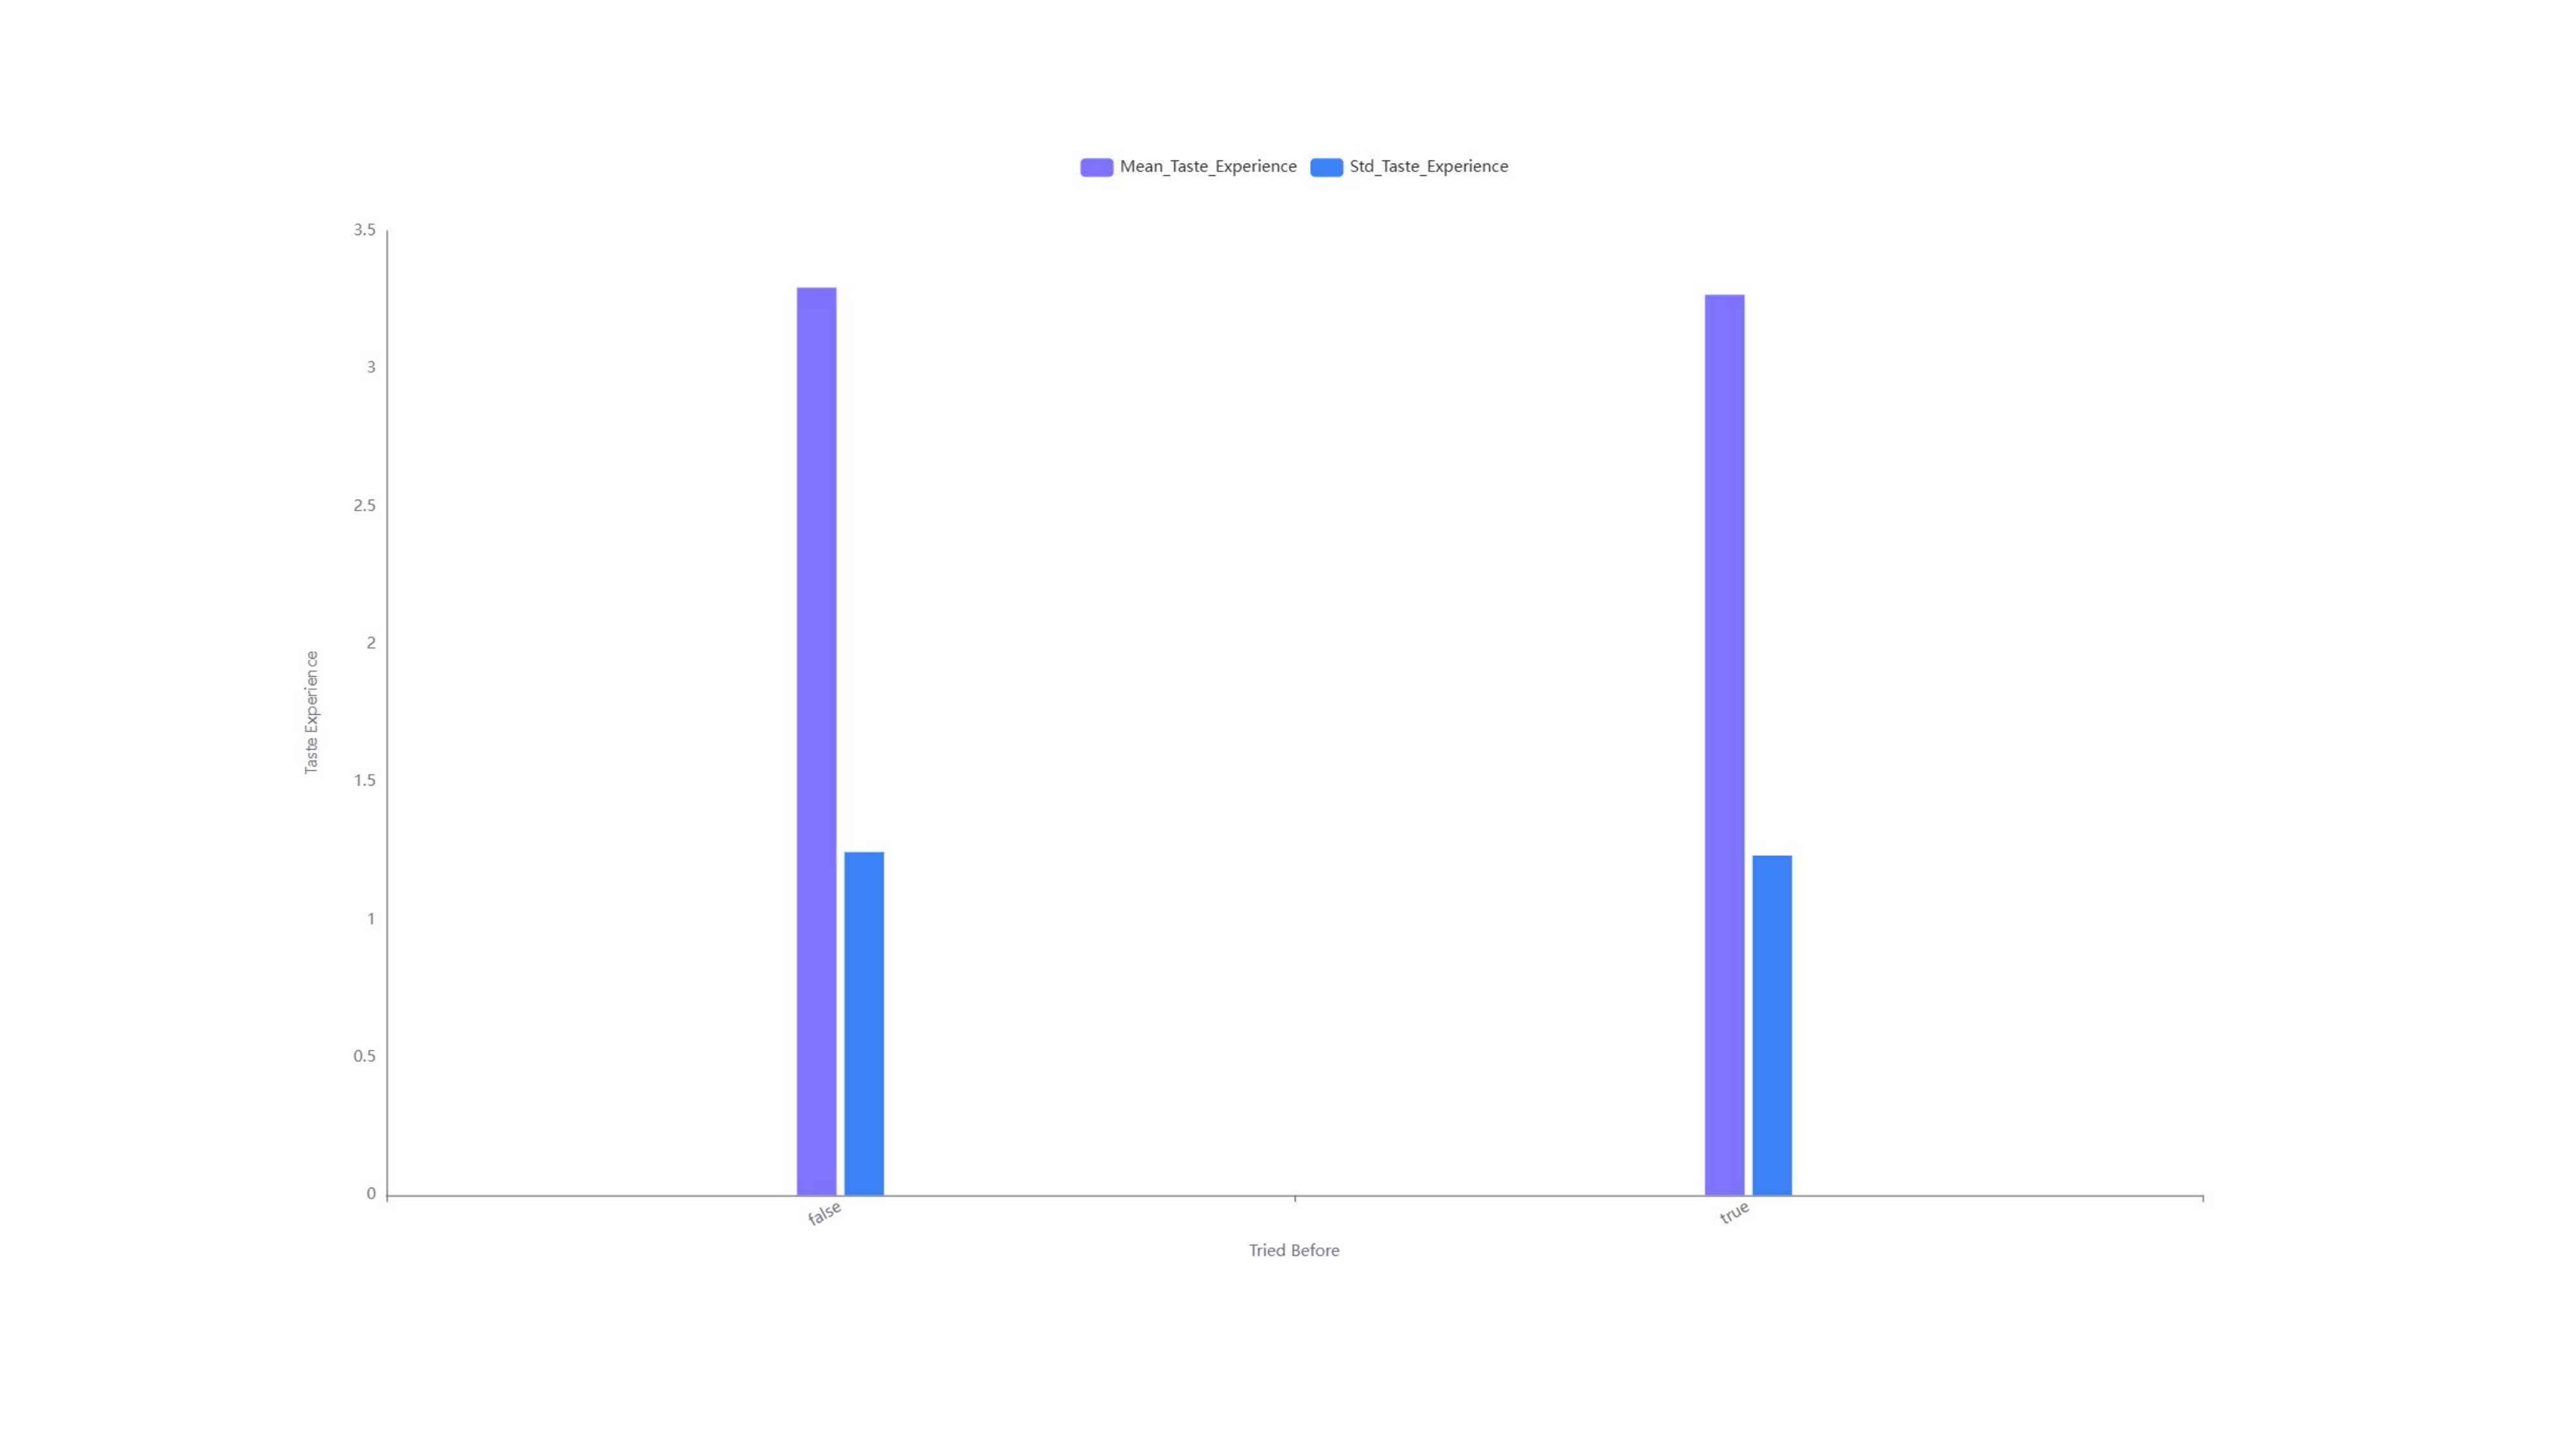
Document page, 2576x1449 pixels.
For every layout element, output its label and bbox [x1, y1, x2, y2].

picture [160, 152, 2430, 1288]
